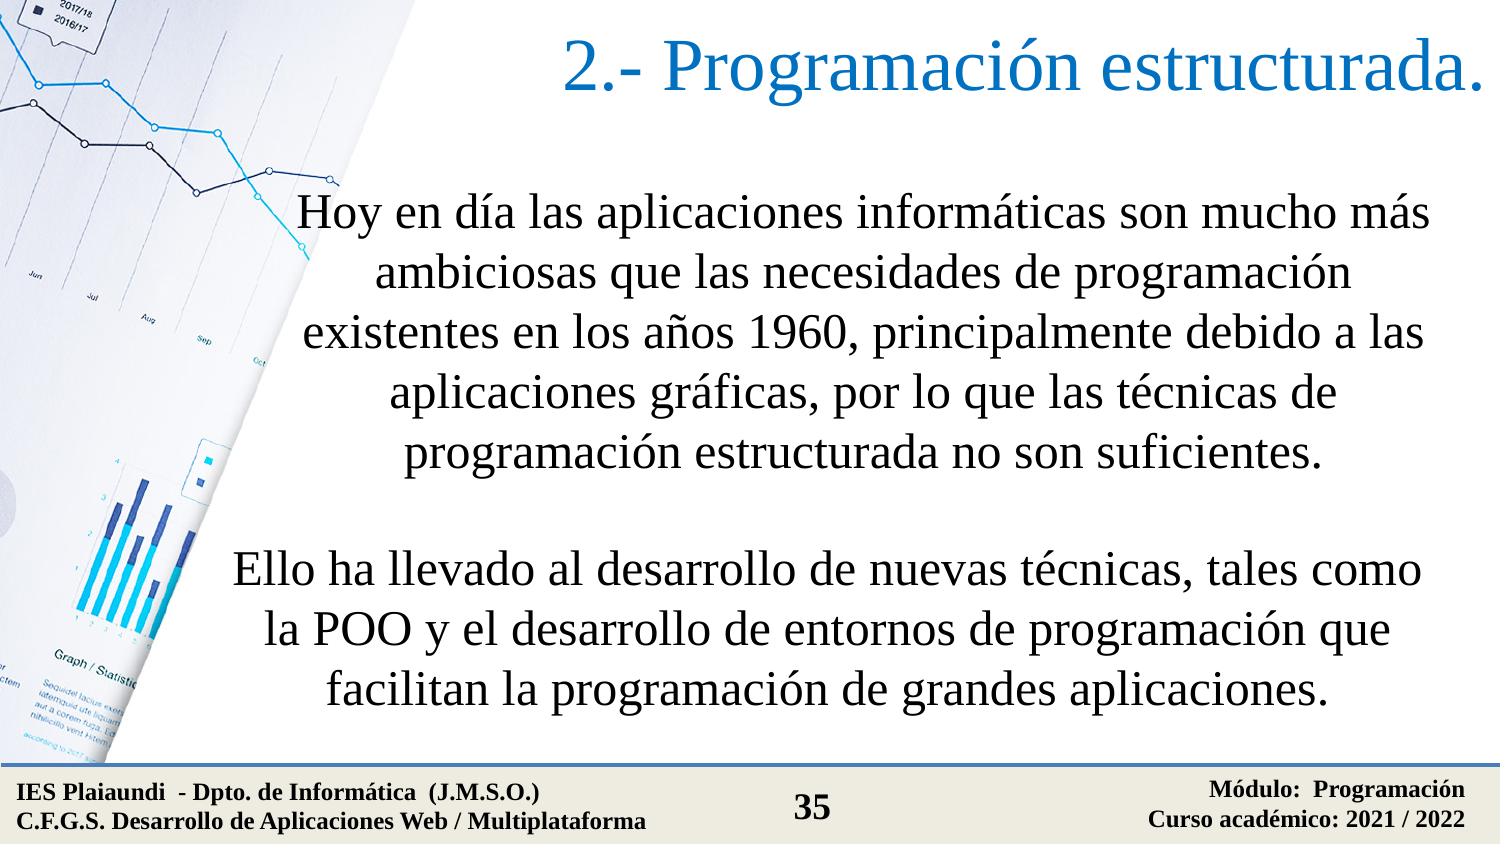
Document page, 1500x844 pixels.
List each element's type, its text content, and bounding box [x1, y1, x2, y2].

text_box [1, 764, 1500, 844]
picture [0, 0, 1500, 763]
text_box Ello ha llevado al desarrollo de nuevas técnicas, tales como la POO y el desarrollo de entornos de programación que facilitan la programación de grandes aplicaciones. [198, 528, 1457, 724]
text_box Hoy en día las aplicaciones informáticas son mucho más ambiciosas que las necesidades de programación existentes en los años 1960, principalmente debido a las aplicaciones gráficas, por lo que las técnicas de programación estructurada no son suficientes. [271, 171, 1457, 487]
title 2.- Programación estructurada. [1, 0, 1500, 122]
